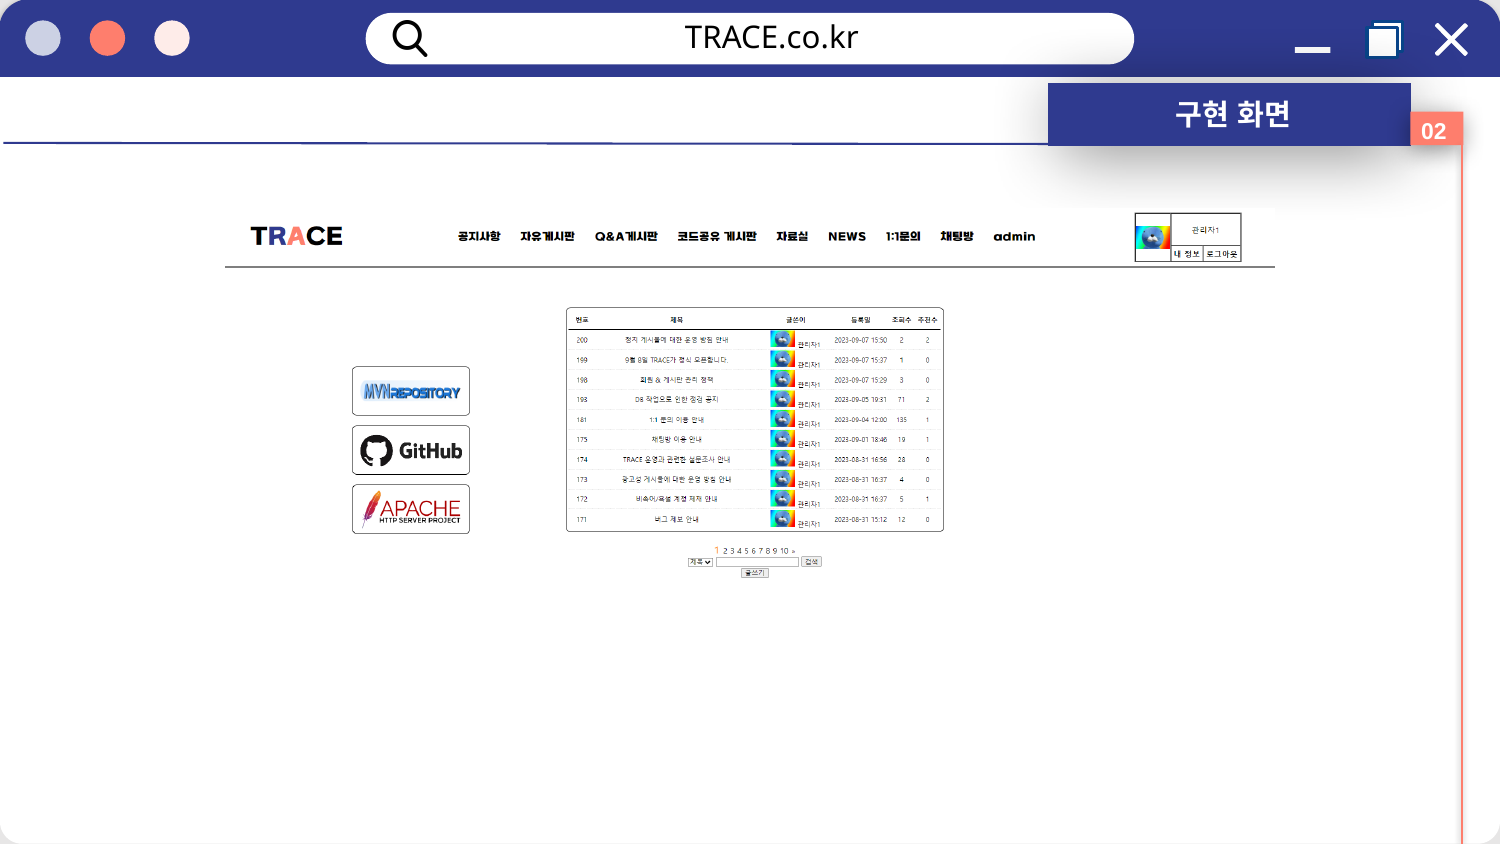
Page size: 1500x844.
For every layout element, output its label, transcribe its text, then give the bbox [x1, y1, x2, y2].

picture [224, 207, 1276, 799]
picture [392, 20, 428, 57]
list 구현 화면 [1048, 90, 1411, 140]
list 02 [1395, 109, 1464, 152]
